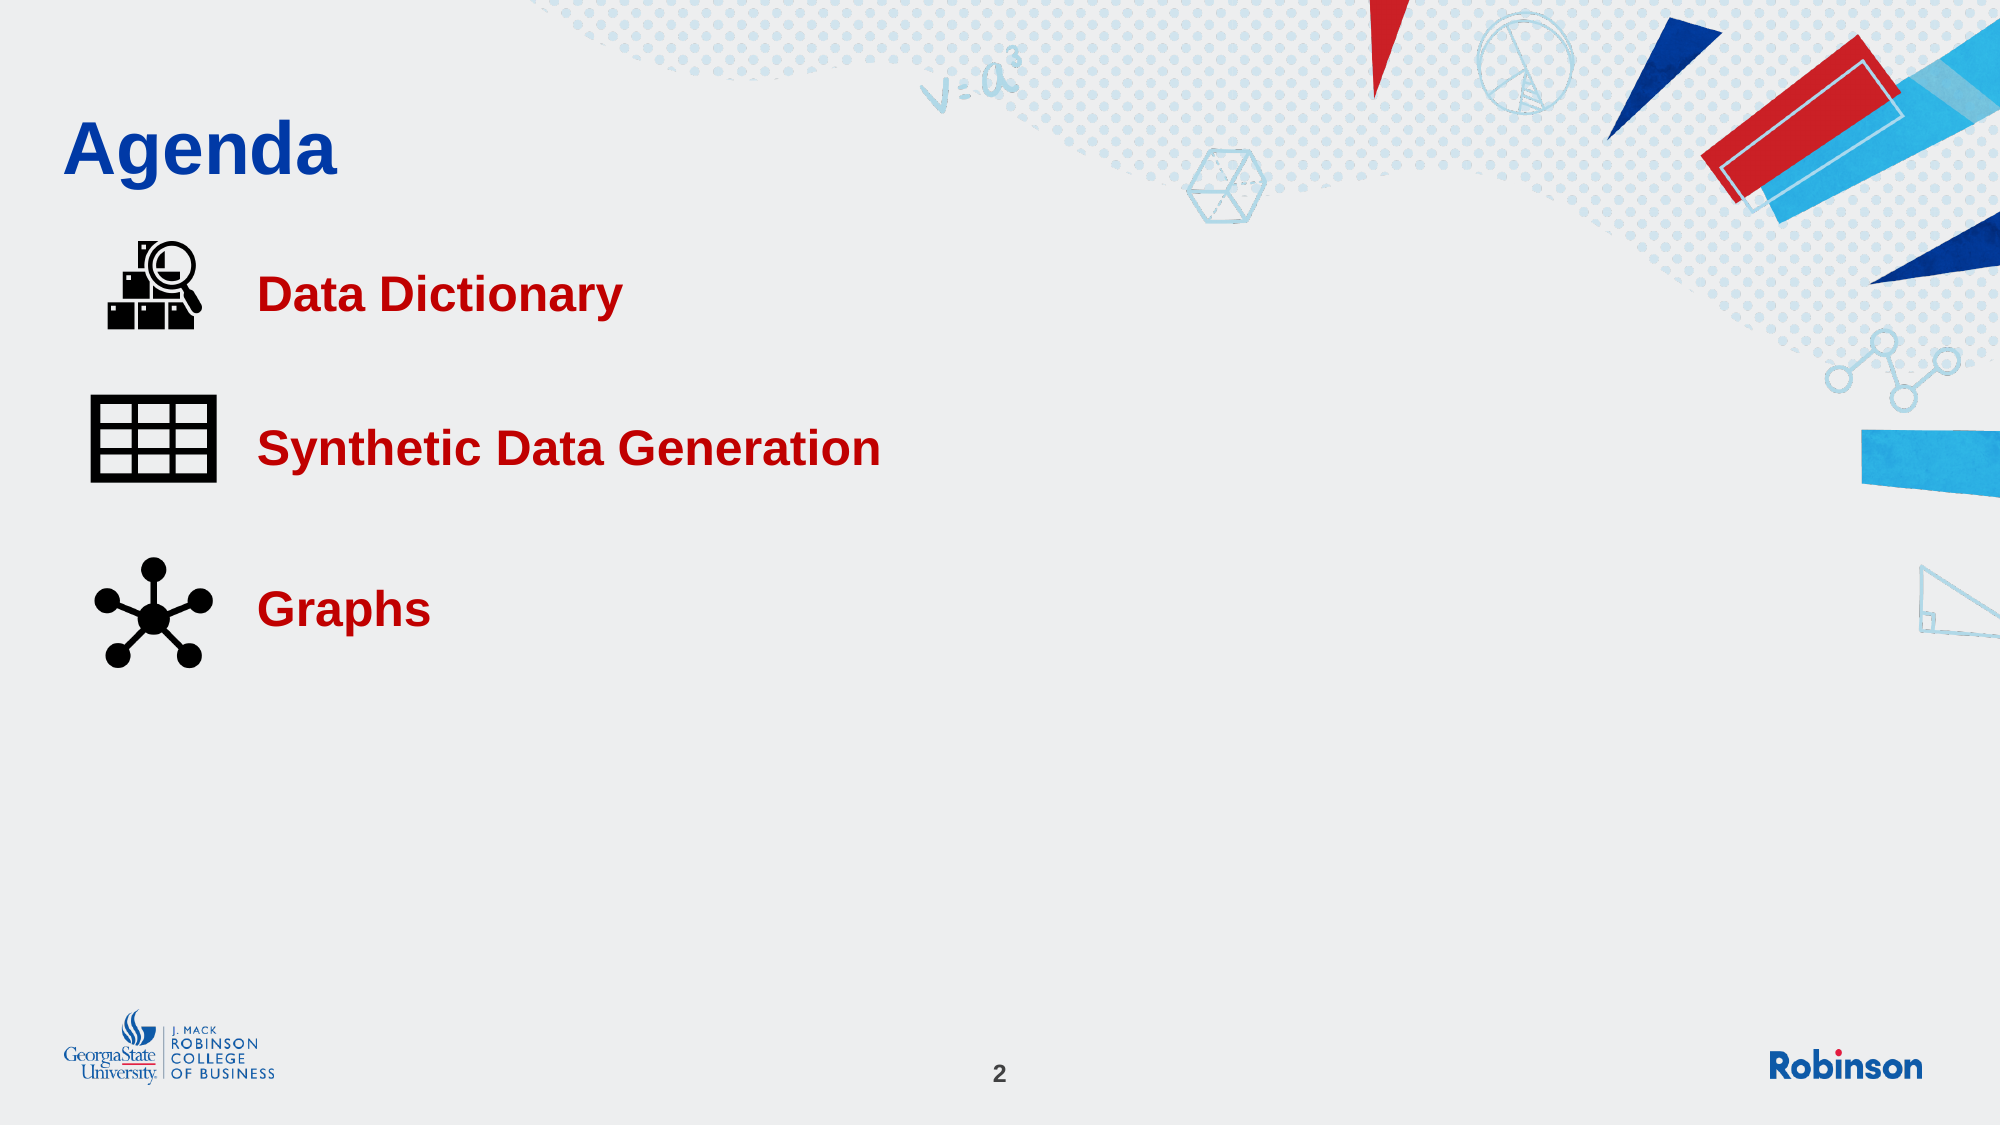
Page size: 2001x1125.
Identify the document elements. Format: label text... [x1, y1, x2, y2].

text_box Graphs [242, 568, 1380, 644]
text_box Data Dictionary [242, 254, 1380, 329]
text_box Synthetic Data Generation [242, 407, 1380, 483]
picture [0, 0, 2000, 1125]
slide_number 2 [774, 1042, 1225, 1103]
title Agenda [62, 108, 1938, 191]
